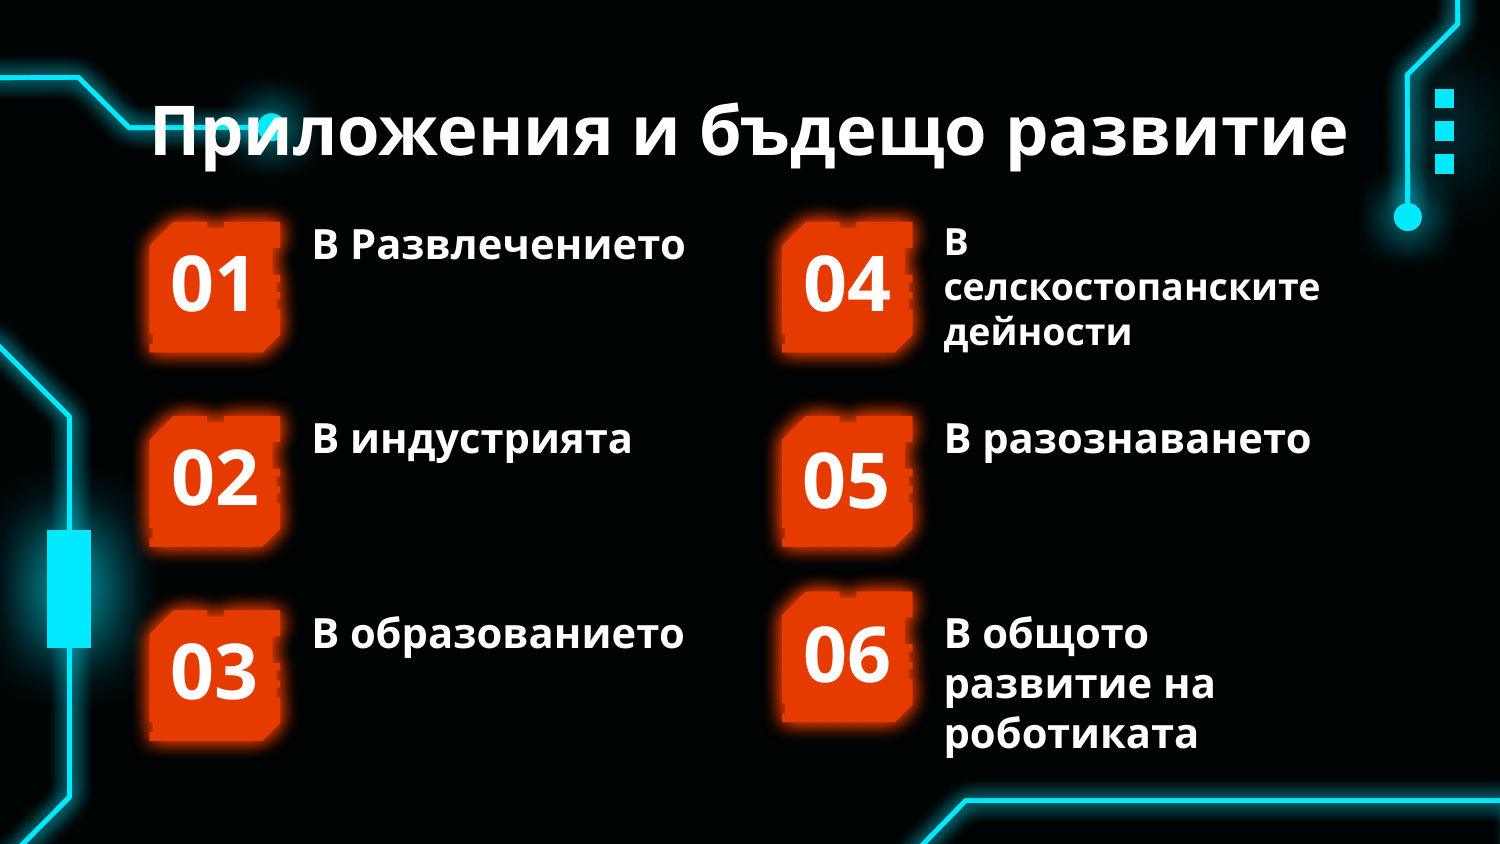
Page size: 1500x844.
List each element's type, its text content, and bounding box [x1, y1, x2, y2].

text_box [781, 221, 913, 353]
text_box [149, 610, 281, 741]
subtitle В Развлечението [296, 218, 738, 281]
subtitle В селскостопанските дейности [928, 218, 1370, 353]
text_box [149, 221, 281, 353]
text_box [781, 591, 913, 723]
title Приложения и бъдещо развитие [116, 88, 1383, 167]
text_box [781, 415, 913, 547]
subtitle В индустрията [296, 412, 738, 475]
subtitle В образованието [296, 606, 738, 669]
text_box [149, 415, 281, 547]
subtitle В разознаването [928, 412, 1370, 475]
subtitle В общото развитие на роботиката [928, 606, 1370, 669]
